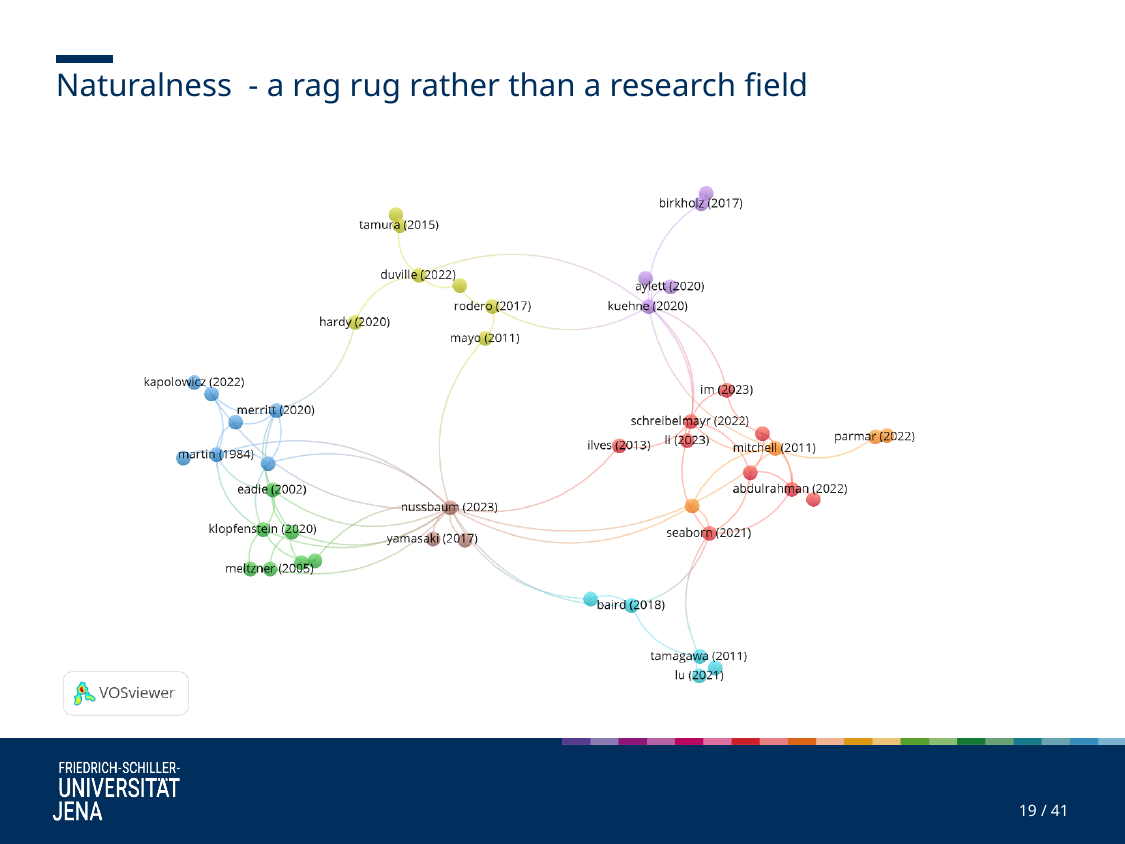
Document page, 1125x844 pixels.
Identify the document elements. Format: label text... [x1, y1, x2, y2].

picture [51, 755, 181, 827]
text_box Naturalness - a rag rug rather than a research field [54, 63, 856, 112]
picture [55, 145, 1014, 724]
picture [562, 738, 1125, 745]
